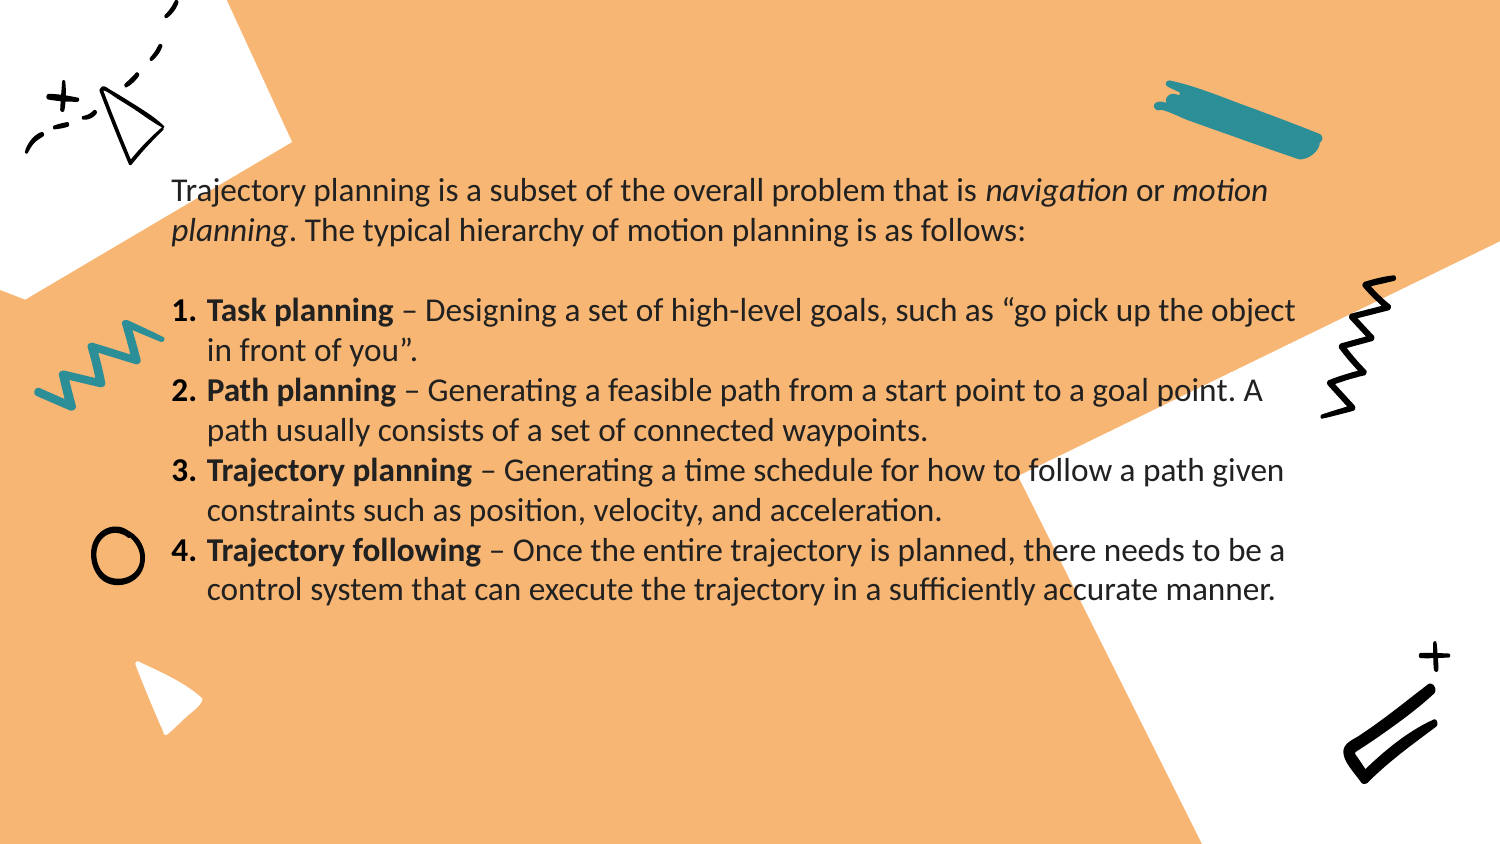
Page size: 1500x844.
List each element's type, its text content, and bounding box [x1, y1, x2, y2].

text_box Trajectory planning is a subset of the overall problem that is navigation or motion planning. The typical hierarchy of motion planning is as follows: Task planning – Designing a set of high-level goals, such as “go pick up the object in front of you”. Path planning – Generating a feasible path from a start point to a goal point. A path usually consists of a set of connected waypoints. Trajectory planning – Generating a time schedule for how to follow a path given constraints such as position, velocity, and acceleration. Trajectory following – Once the entire trajectory is planned, there needs to be a control system that can execute the trajectory in a sufficiently accurate manner. [156, 160, 1318, 615]
